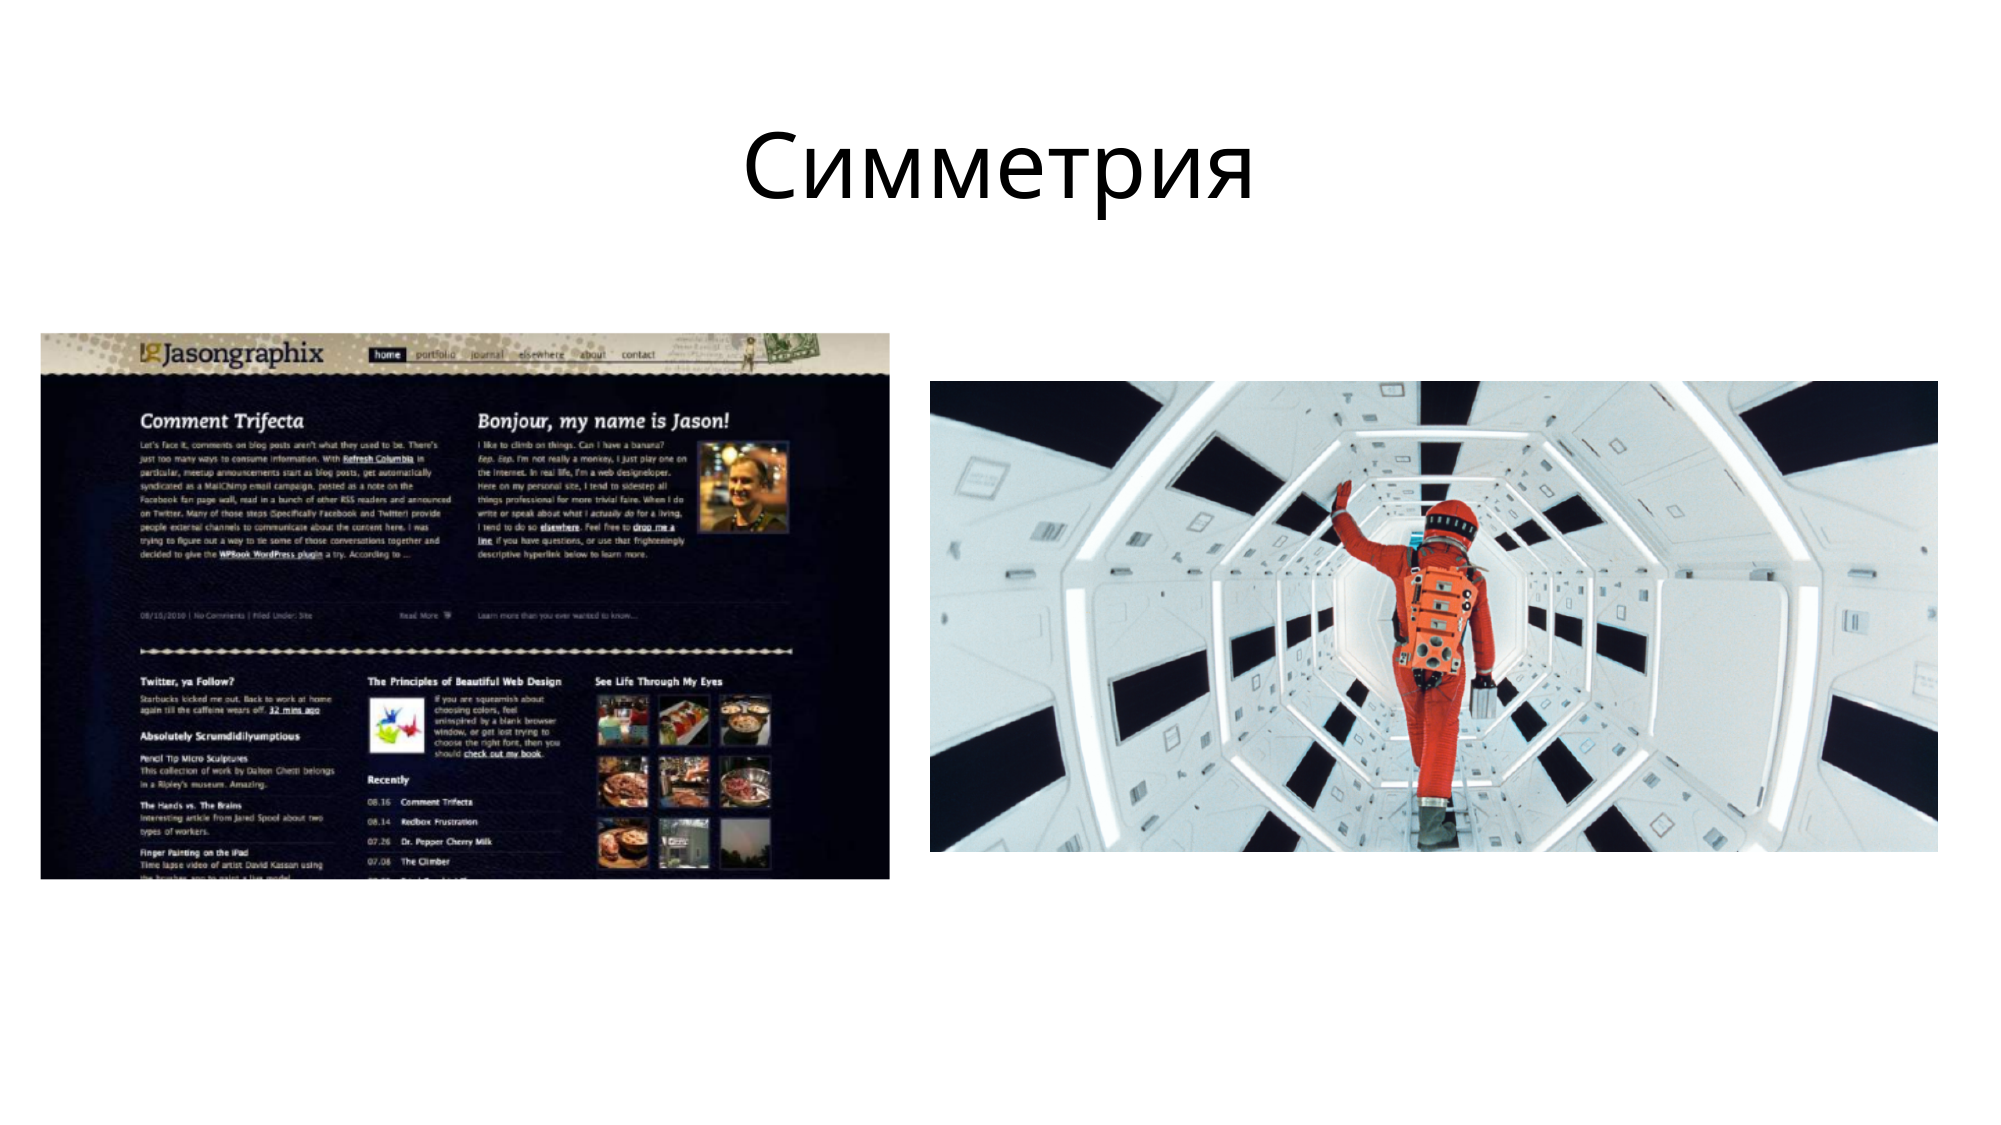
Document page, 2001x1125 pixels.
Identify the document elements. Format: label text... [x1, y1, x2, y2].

picture [34, 325, 894, 885]
title Симметрия [137, 59, 1863, 278]
picture [930, 381, 1938, 852]
